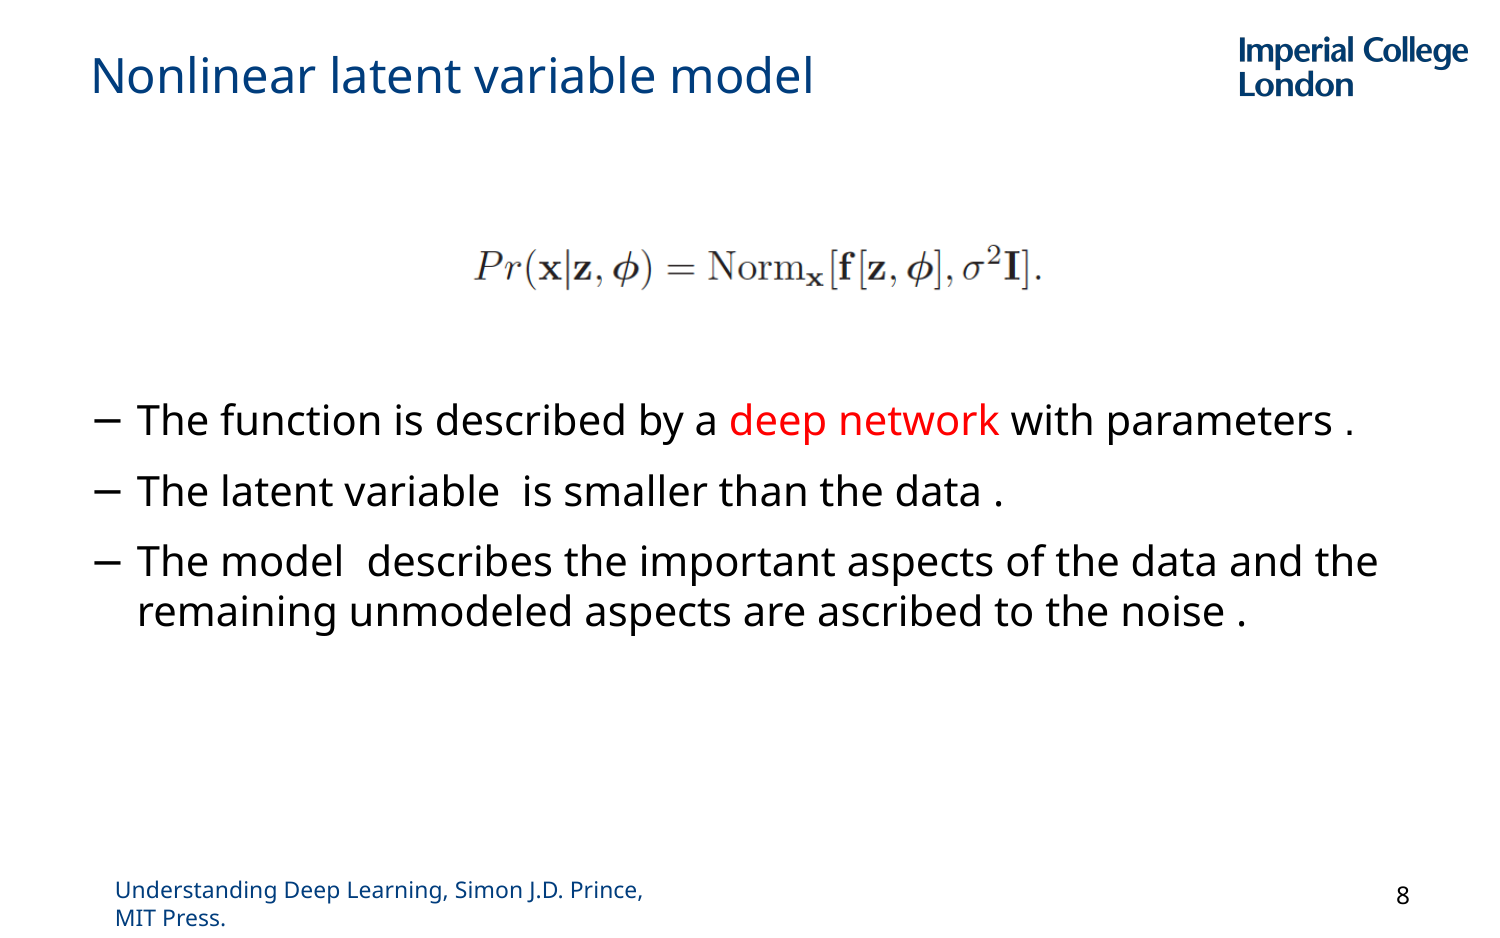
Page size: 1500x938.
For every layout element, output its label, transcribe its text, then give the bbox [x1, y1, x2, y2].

text_box Understanding Deep Learning, Simon J.D. Prince, MIT Press. [100, 868, 703, 938]
slide_number 8 [1074, 872, 1426, 920]
picture [1425, 18, 1486, 114]
title Nonlinear latent variable model [75, 0, 1425, 153]
picture [435, 208, 1065, 307]
